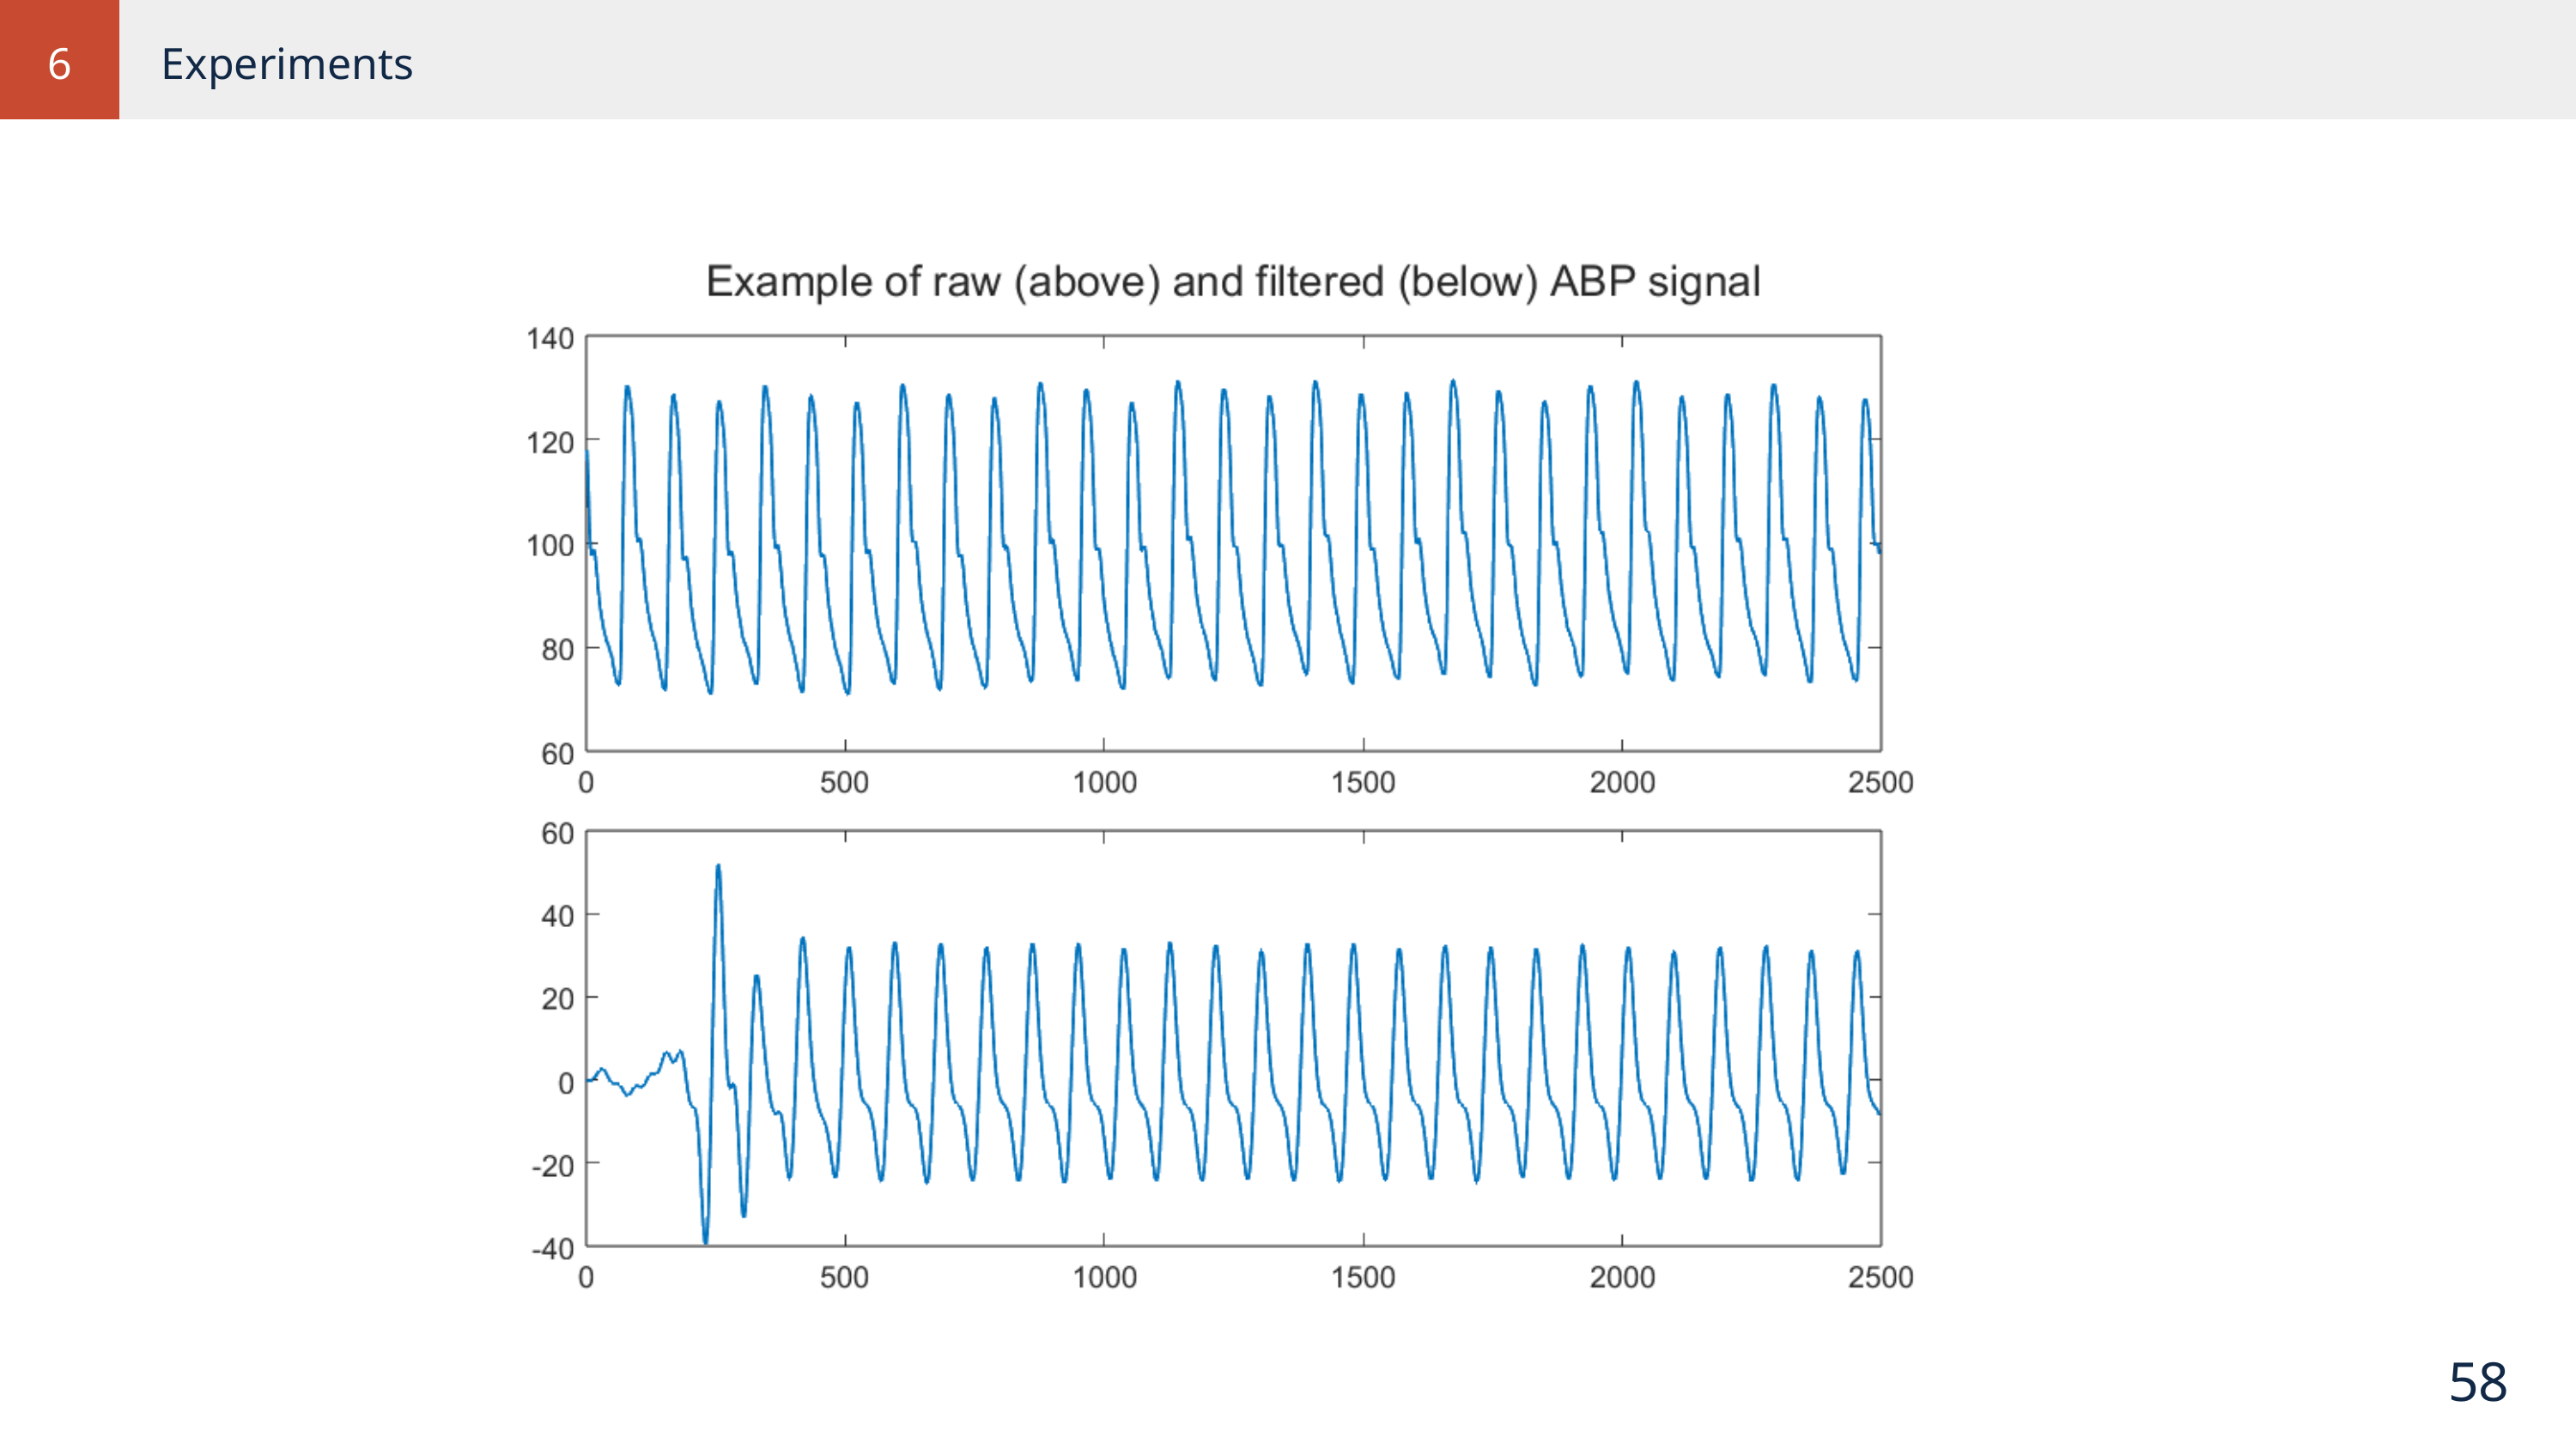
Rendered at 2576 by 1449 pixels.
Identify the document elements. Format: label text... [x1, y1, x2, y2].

list Experiments [148, 29, 2384, 89]
slide_number 58 [2221, 1358, 2523, 1410]
list 6 [14, 29, 106, 89]
picture [526, 252, 1917, 1295]
